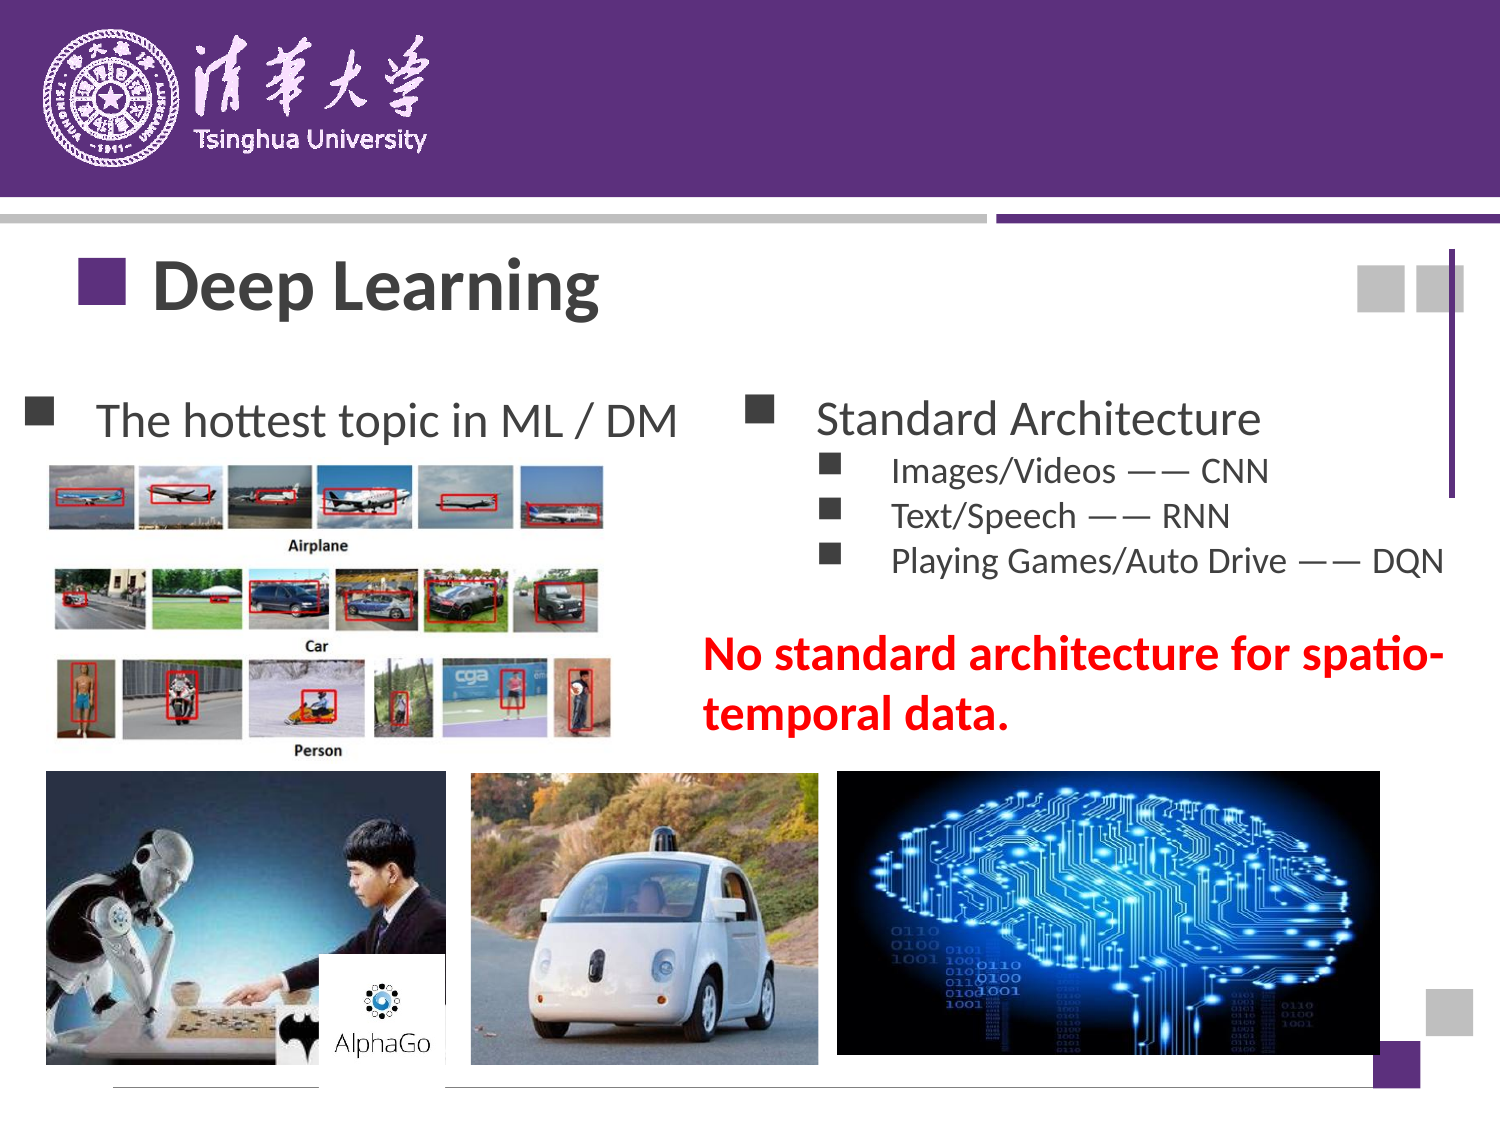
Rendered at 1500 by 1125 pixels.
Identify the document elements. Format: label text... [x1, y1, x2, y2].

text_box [1357, 265, 1451, 313]
text_box No standard architecture for spatio-temporal data. [614, 612, 1500, 748]
picture [46, 457, 614, 764]
picture [46, 771, 446, 1088]
picture [470, 773, 819, 1065]
text_box The hottest topic in ML / DM [0, 380, 651, 456]
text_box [0, 214, 1500, 224]
picture [0, 0, 471, 200]
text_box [1452, 265, 1464, 313]
text_box [471, 0, 1500, 198]
text_box [1372, 1040, 1421, 1087]
text_box [1425, 988, 1474, 1037]
picture [837, 771, 1380, 1055]
text_box Deep Learning [137, 228, 633, 333]
text_box Standard Architecture Images/Videos —— CNN Text/Speech —— RNN Playing Games/Auto Drive —— DQN [651, 378, 1500, 589]
text_box [77, 257, 127, 306]
